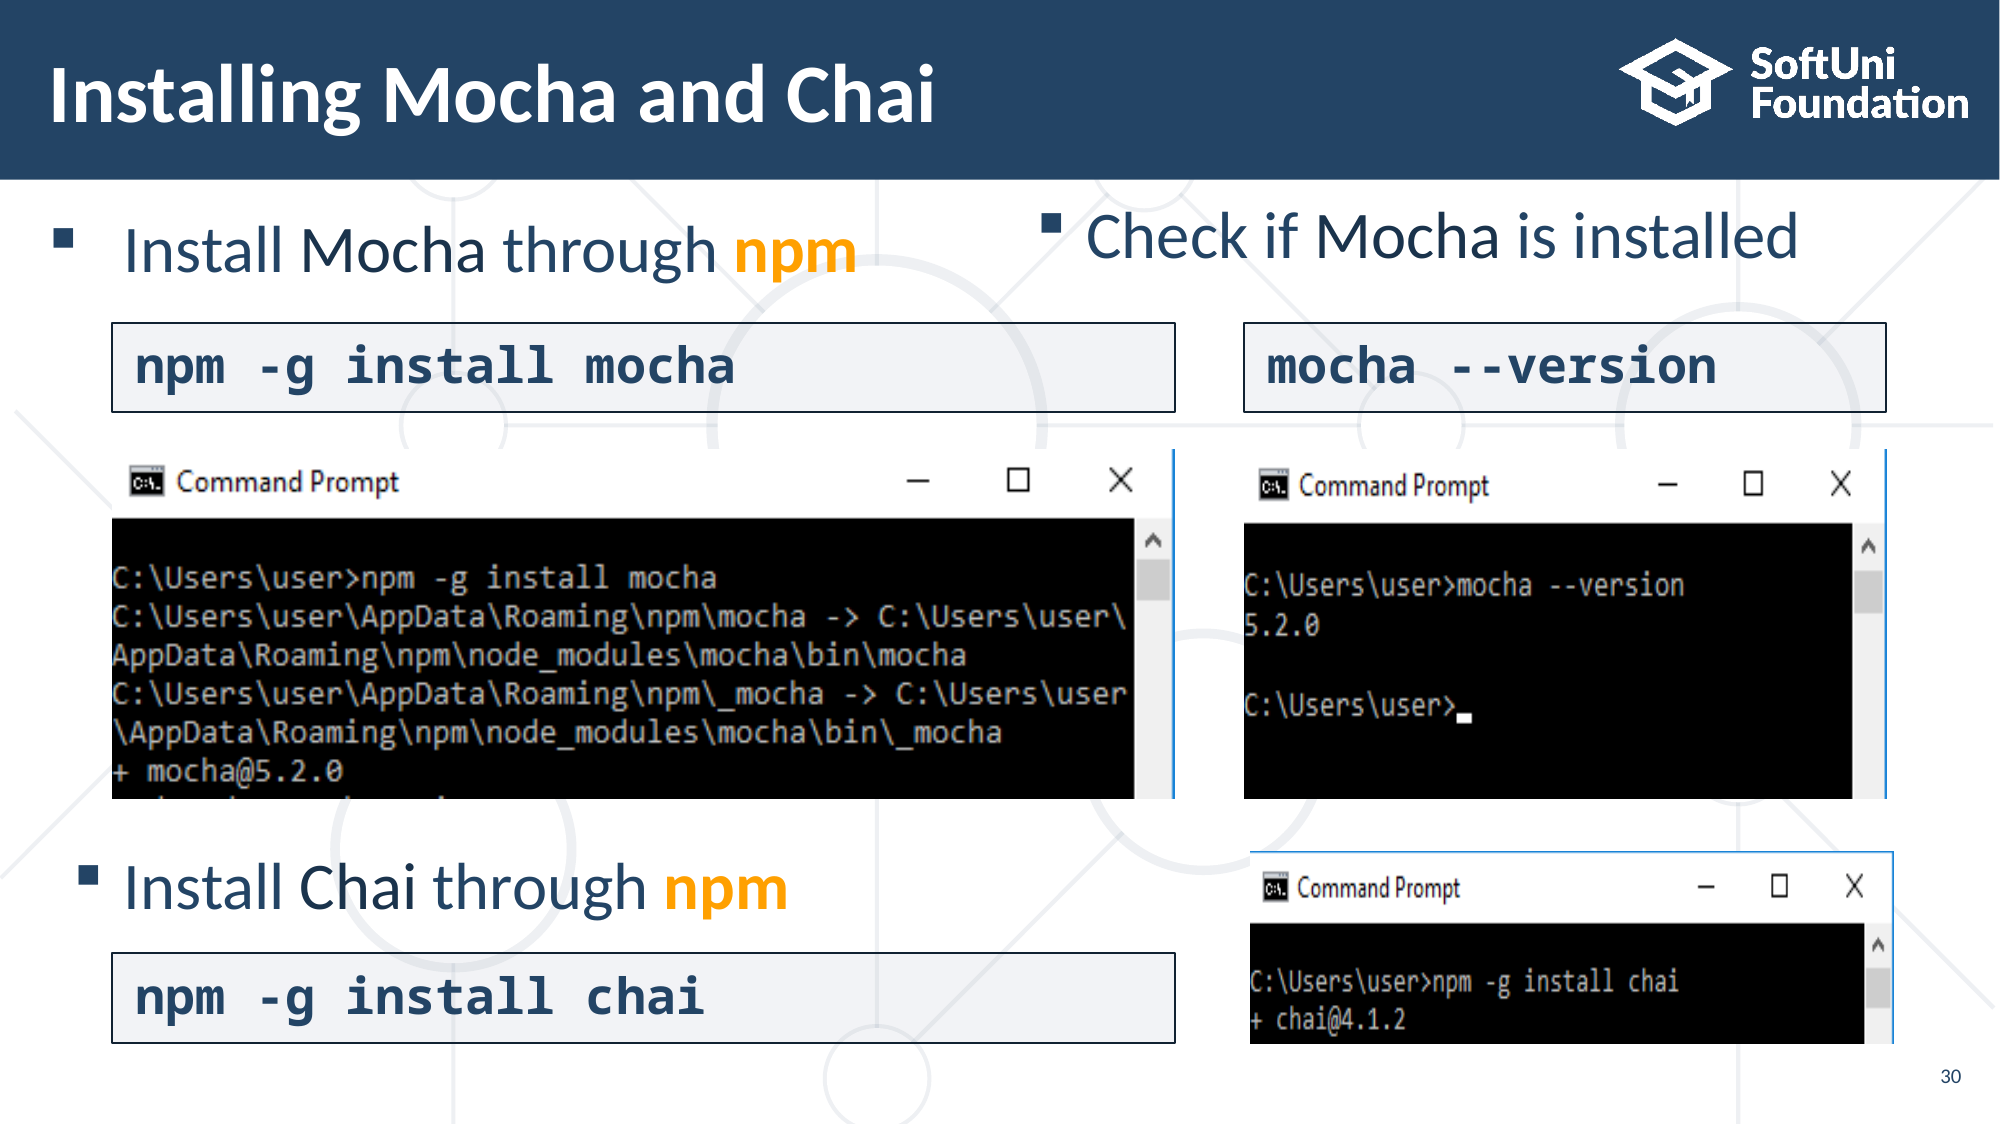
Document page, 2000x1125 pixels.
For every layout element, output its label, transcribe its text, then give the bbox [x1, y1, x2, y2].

picture [1618, 38, 1968, 126]
picture [1250, 851, 1894, 1044]
picture [1243, 449, 1887, 799]
slide_number 30 [1896, 1049, 1968, 1101]
text_box Install Chai through npm [56, 833, 963, 938]
text_box Check if Mocha is installed [1018, 181, 1925, 287]
text_box mocha --version [1244, 322, 1887, 413]
text_box npm -g install mocha [112, 322, 1175, 413]
text_box npm -g install chai [112, 953, 1175, 1043]
list Install Mocha through npm [31, 196, 1970, 1050]
picture [111, 448, 1175, 799]
title Installing Mocha and Chai [31, 16, 1591, 162]
